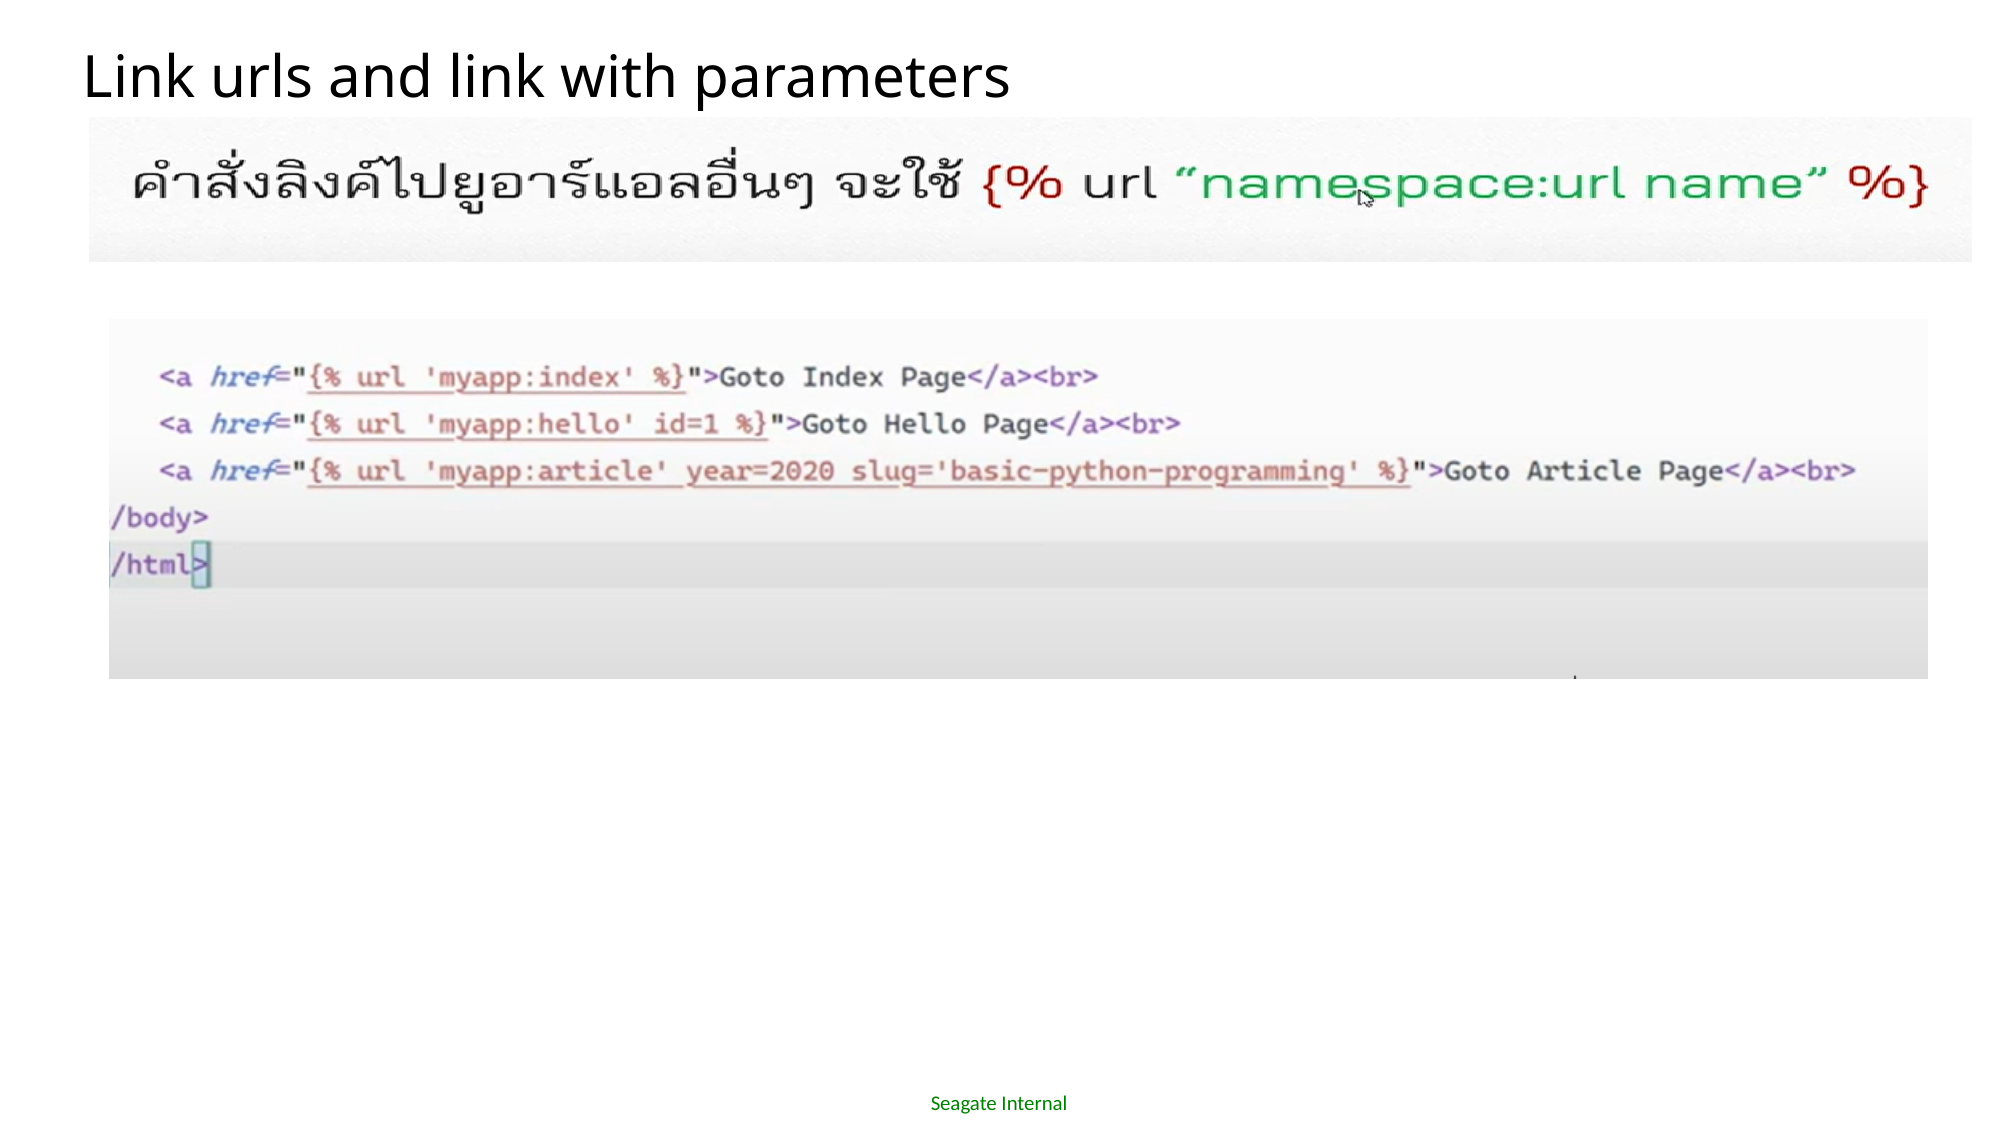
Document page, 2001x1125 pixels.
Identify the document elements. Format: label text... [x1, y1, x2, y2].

picture [88, 117, 1972, 263]
text_box Link urls and link with parameters [68, 32, 1042, 117]
picture [108, 318, 1928, 679]
